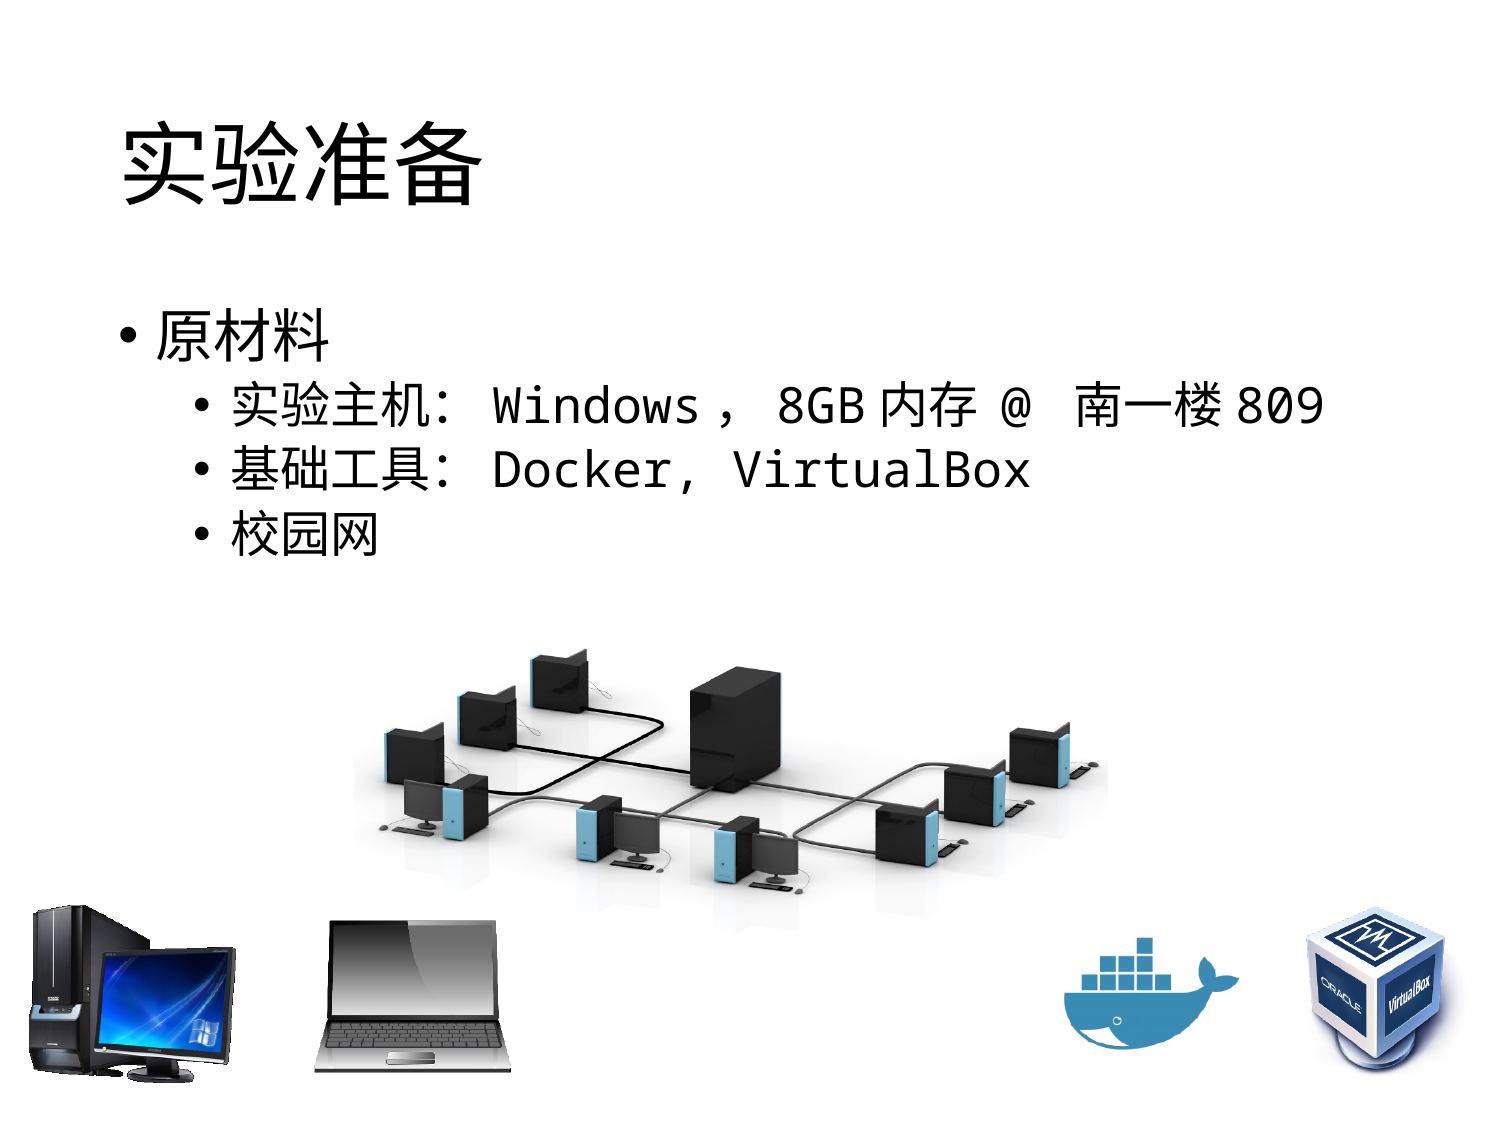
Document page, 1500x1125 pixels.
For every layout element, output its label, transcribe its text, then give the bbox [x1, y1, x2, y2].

list 原材料 实验主机：Windows，8GB内存 @ 南一楼809 基础工具：Docker, VirtualBox 校园网 [103, 299, 1397, 1014]
title 实验准备 [103, 59, 1397, 278]
picture [1299, 904, 1477, 1083]
picture [29, 904, 236, 1083]
picture [295, 507, 1241, 1083]
